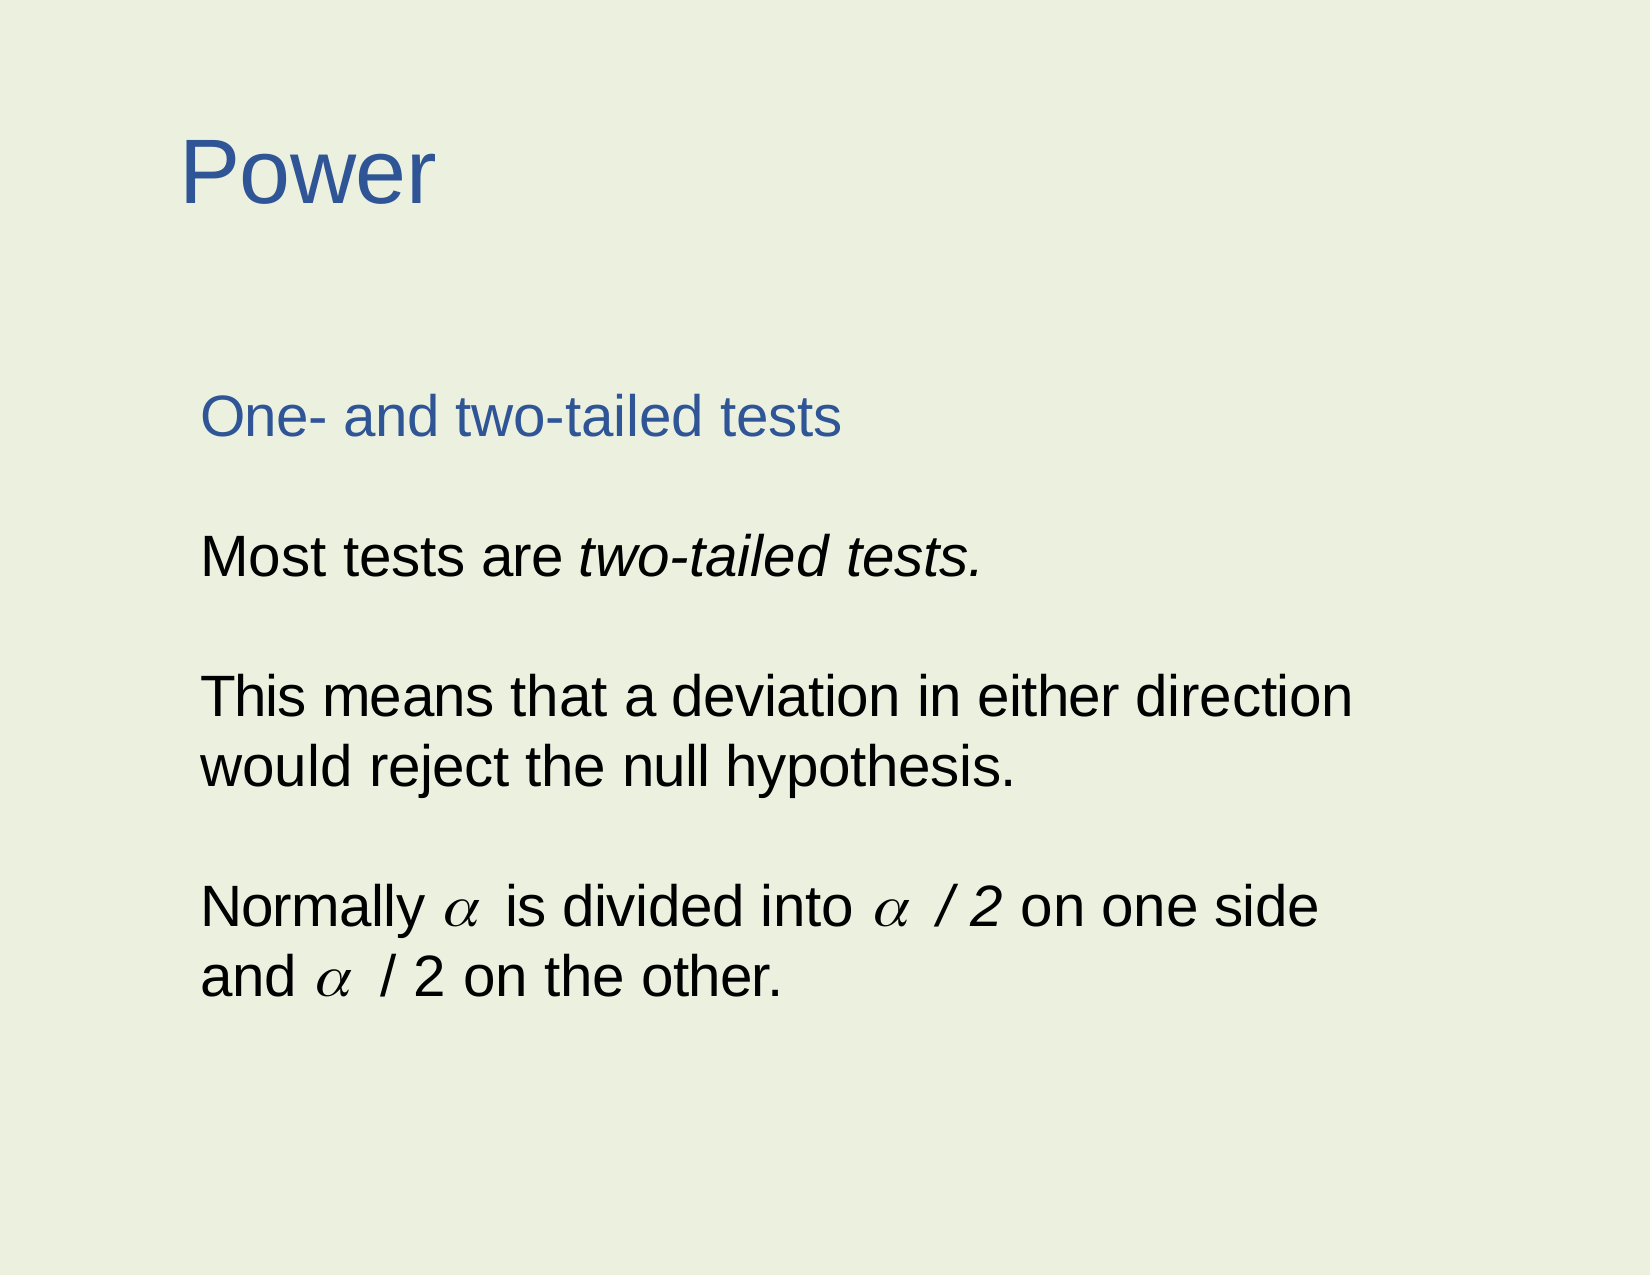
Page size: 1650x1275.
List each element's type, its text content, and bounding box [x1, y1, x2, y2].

text_box One- and two-tailed tests Most tests are two-tailed tests. This means that a deviation in either direction would reject the null hypothesis. Normally  is divided into  / 2 on one side and  / 2 on the other. [199, 374, 1413, 1008]
text_box Power [162, 104, 988, 230]
